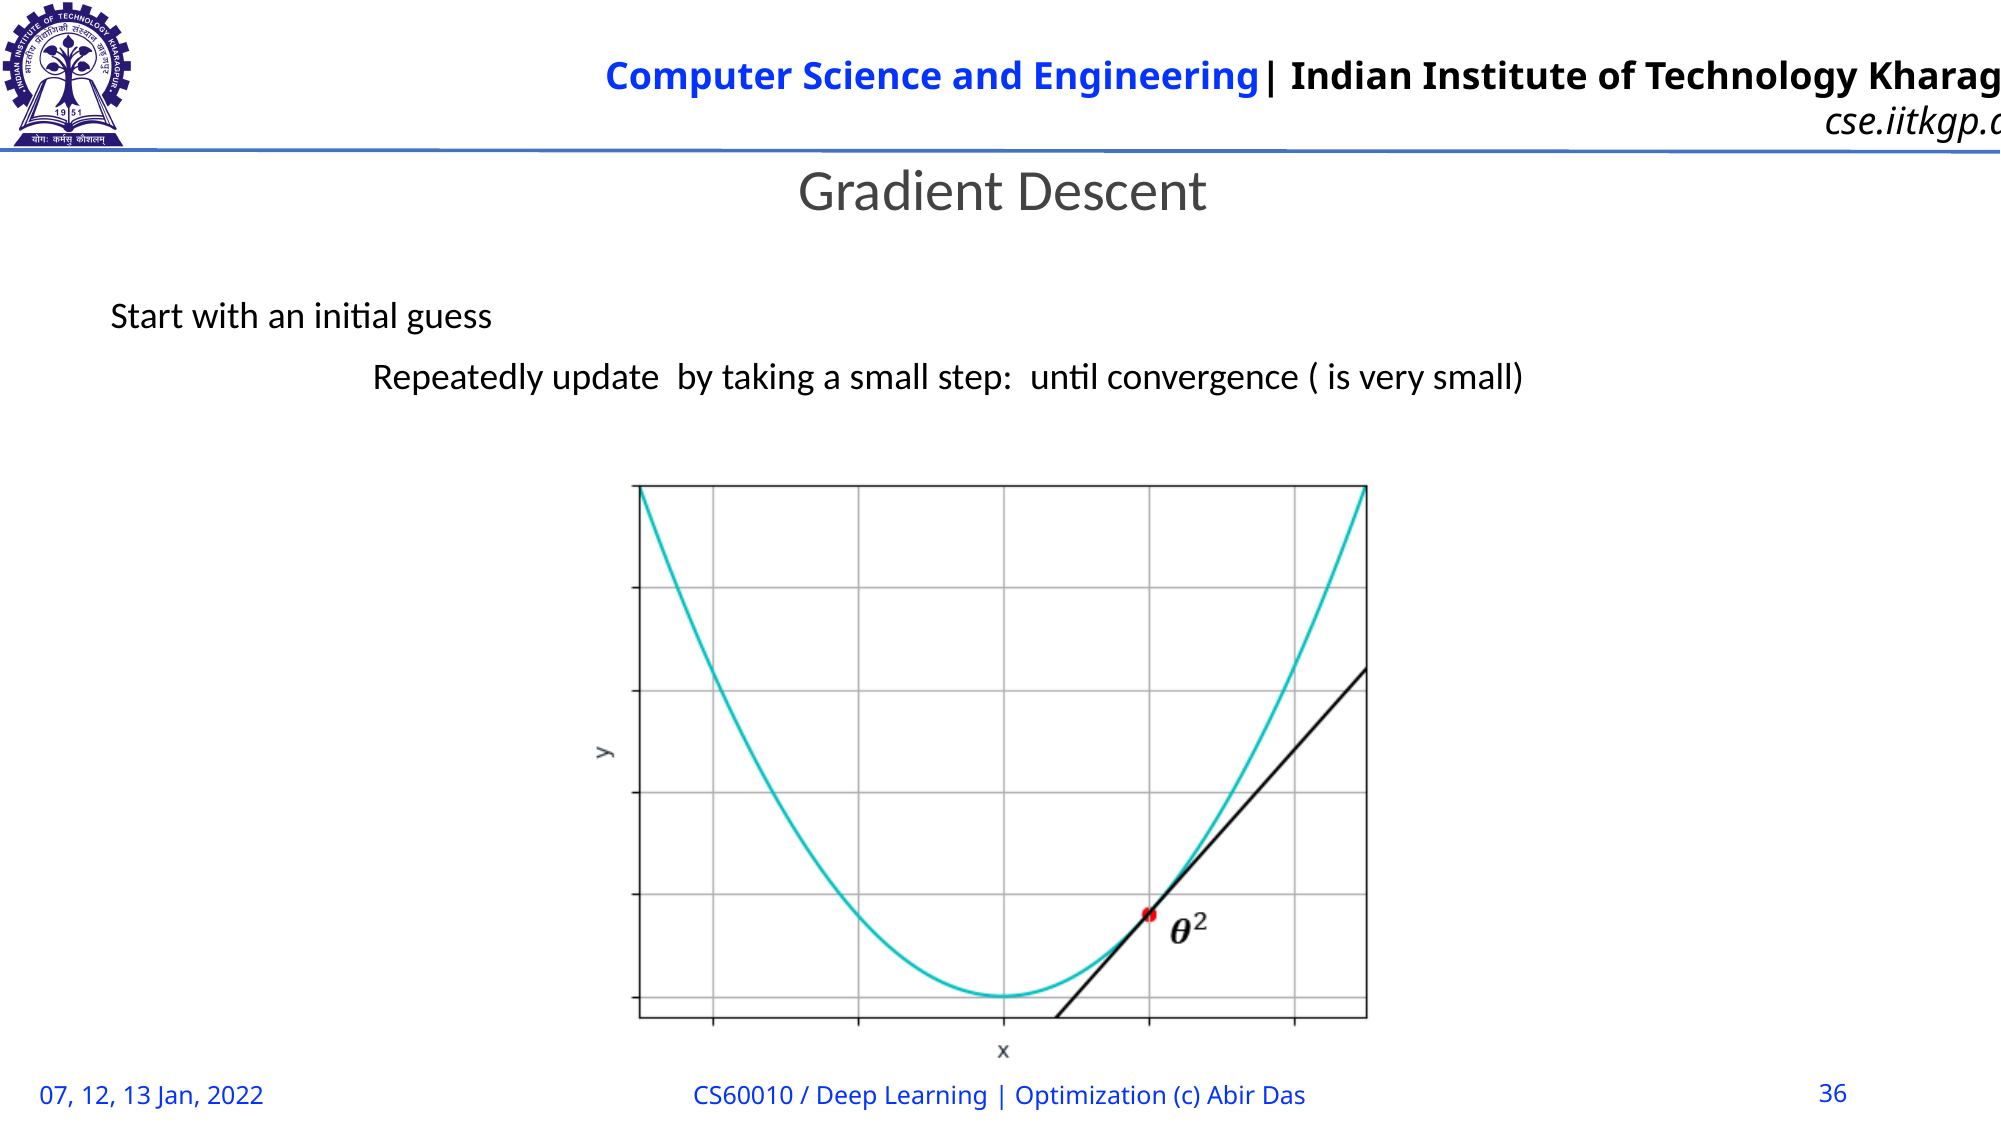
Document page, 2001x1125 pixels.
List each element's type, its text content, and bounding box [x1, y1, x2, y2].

picture [2, 2, 131, 147]
picture [522, 401, 1460, 1105]
text_box Gradient Descent [305, 136, 1702, 232]
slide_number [24, 1065, 330, 1125]
footer CS60010 / Deep Learning | Optimization (c) Abir Das [330, 1065, 1670, 1125]
slide_number 36 [1733, 1065, 1863, 1125]
